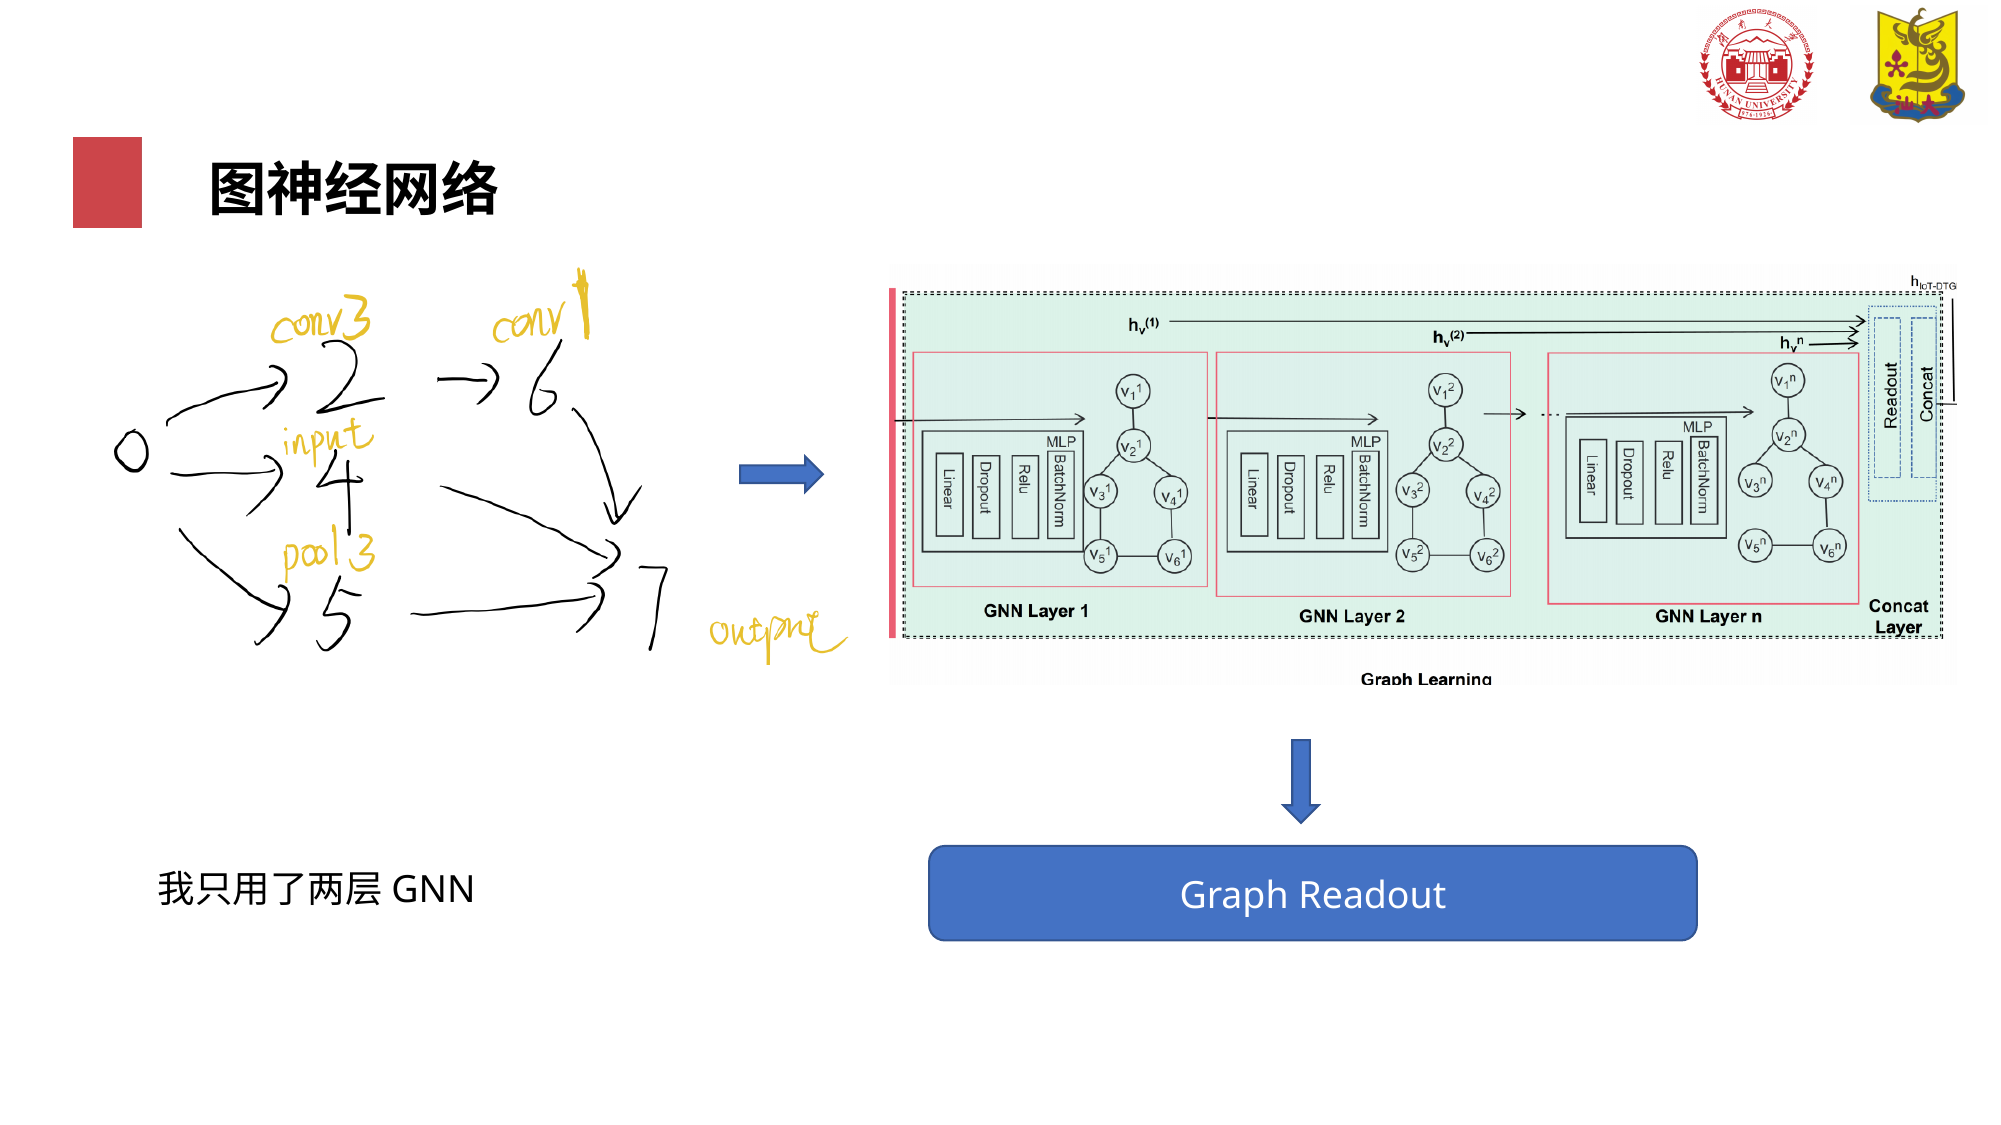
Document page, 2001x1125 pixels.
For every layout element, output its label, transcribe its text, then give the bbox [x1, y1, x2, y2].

picture [43, 267, 873, 665]
picture [1849, 4, 1988, 125]
picture [1696, 4, 1817, 125]
text_box [1280, 739, 1322, 825]
text_box Graph Readout [928, 844, 1698, 942]
text_box 图神经网络 [193, 144, 515, 230]
picture [889, 264, 1957, 685]
text_box 我只用了两层GNN [142, 857, 717, 918]
picture [73, 137, 143, 228]
